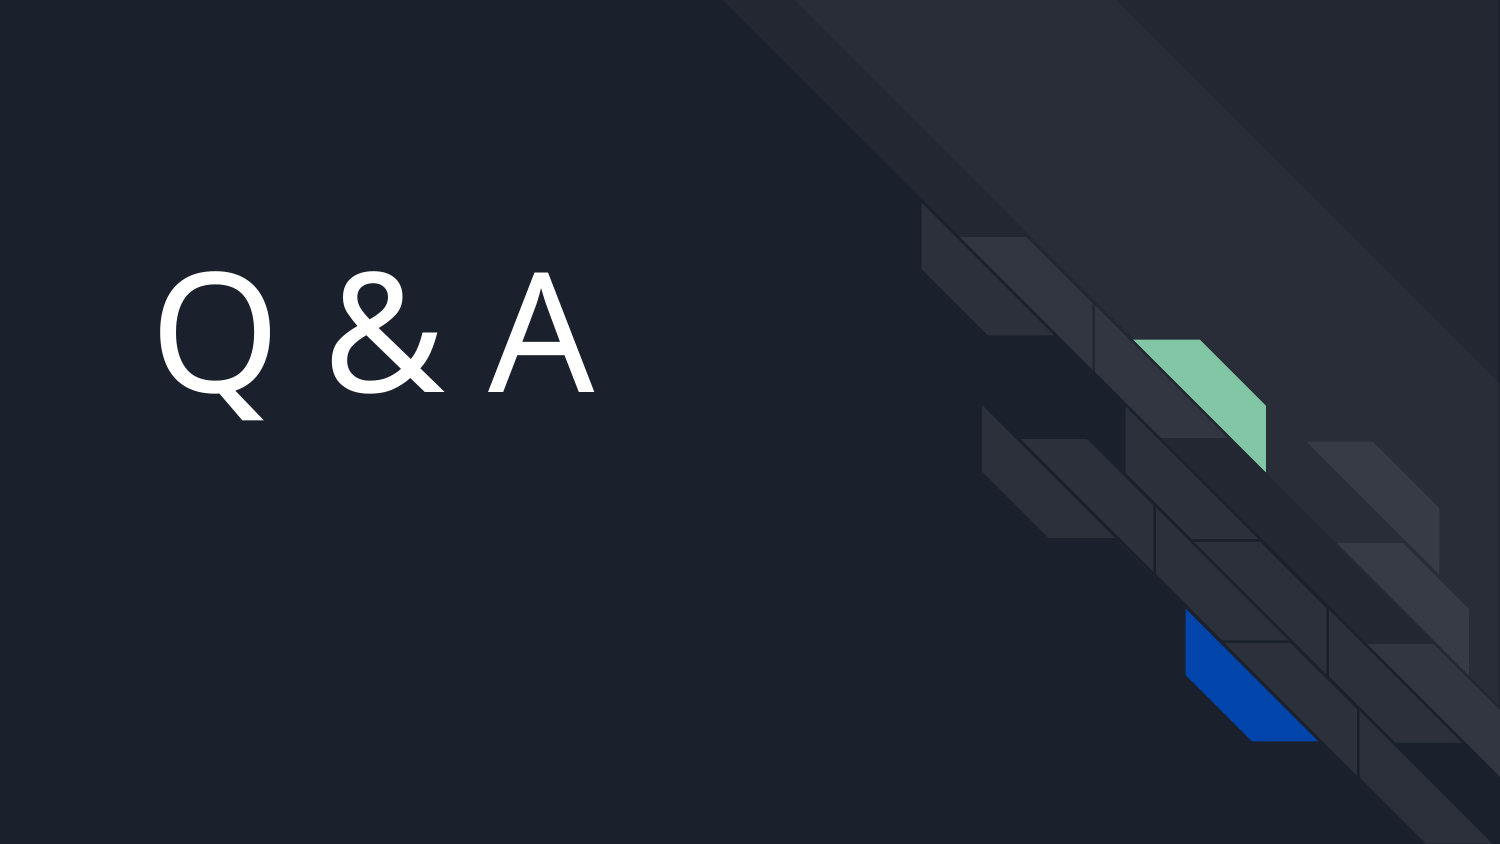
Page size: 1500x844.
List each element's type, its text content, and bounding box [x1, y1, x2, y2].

title Q & A [135, 210, 919, 425]
